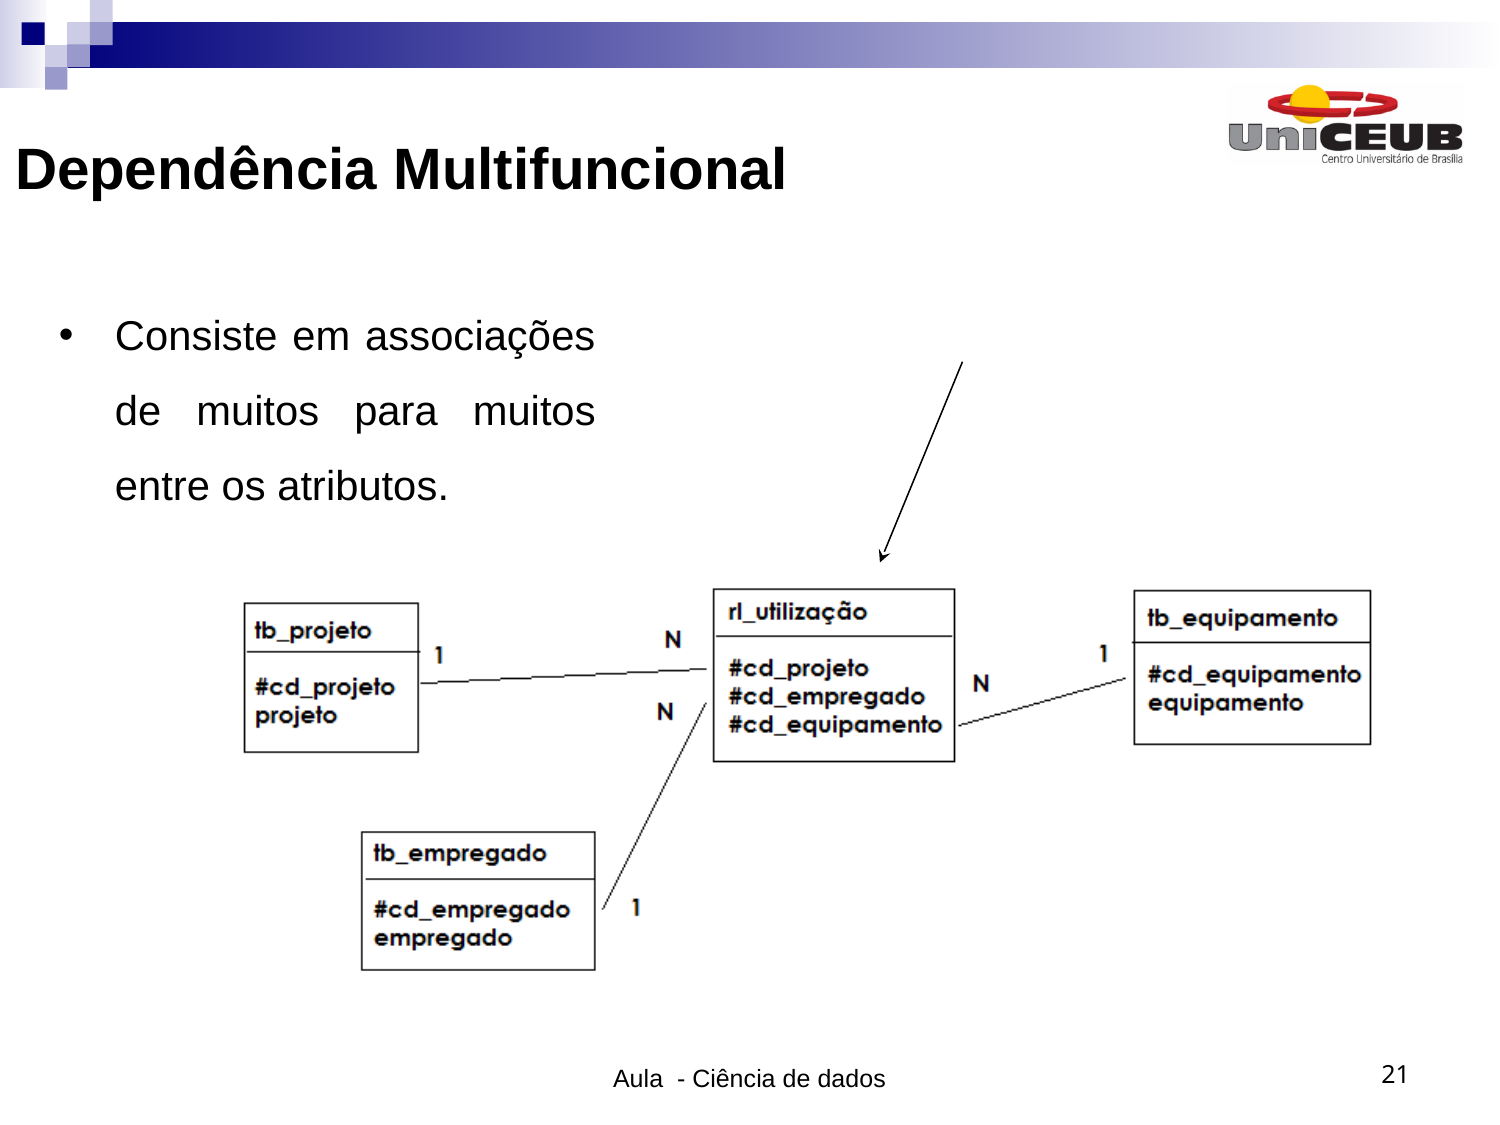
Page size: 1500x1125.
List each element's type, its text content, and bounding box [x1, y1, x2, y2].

text_box Aula - Ciência de dados [512, 1024, 988, 1100]
text_box ‹#› [1074, 1024, 1425, 1100]
picture [1227, 83, 1464, 165]
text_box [879, 361, 963, 563]
picture [229, 562, 1420, 982]
text_box Consiste em associações de muitos para muitos entre os atributos. [43, 255, 611, 799]
text_box Dependência Multifuncional [0, 123, 1124, 337]
